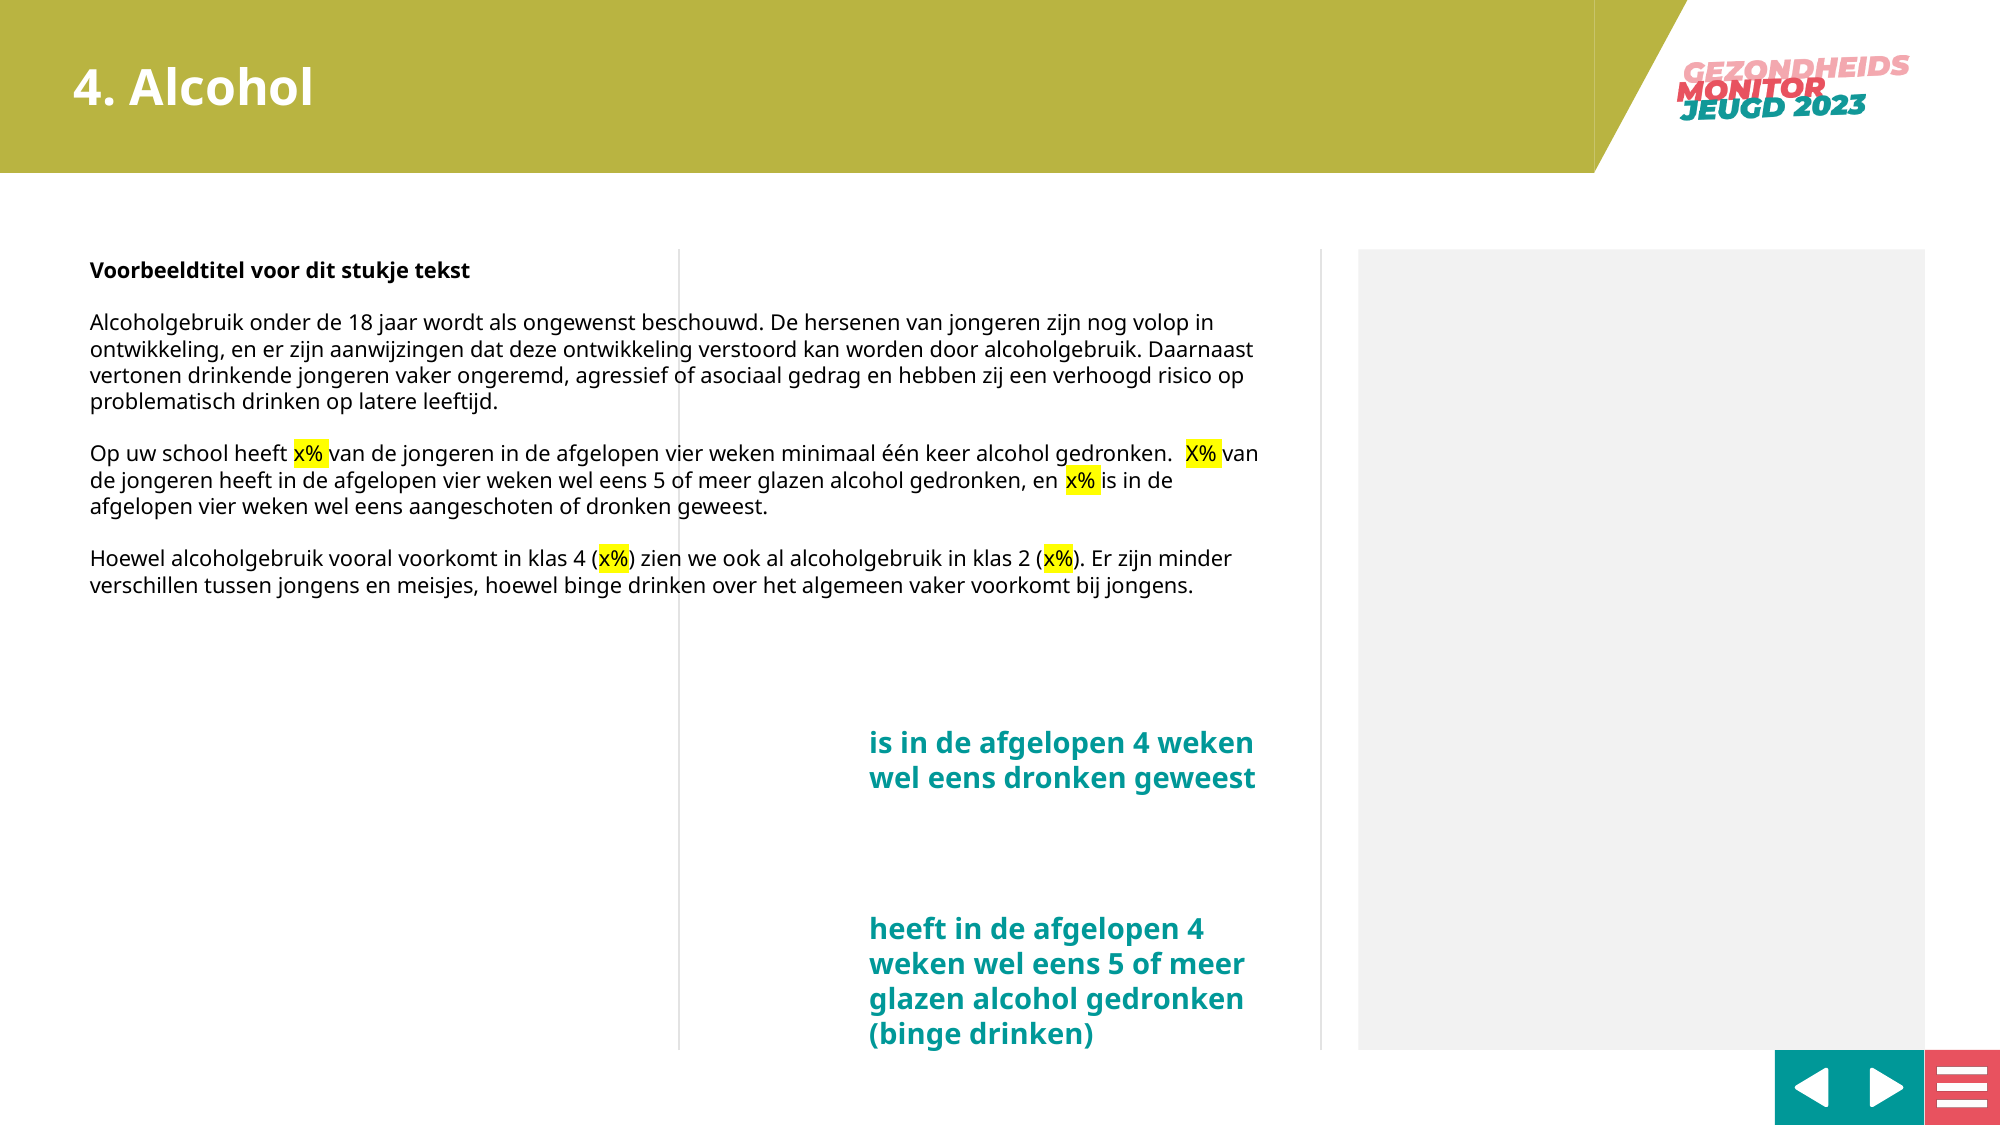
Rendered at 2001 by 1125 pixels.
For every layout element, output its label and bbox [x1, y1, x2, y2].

picture [1671, 35, 1925, 134]
picture [1929, 1054, 1995, 1120]
